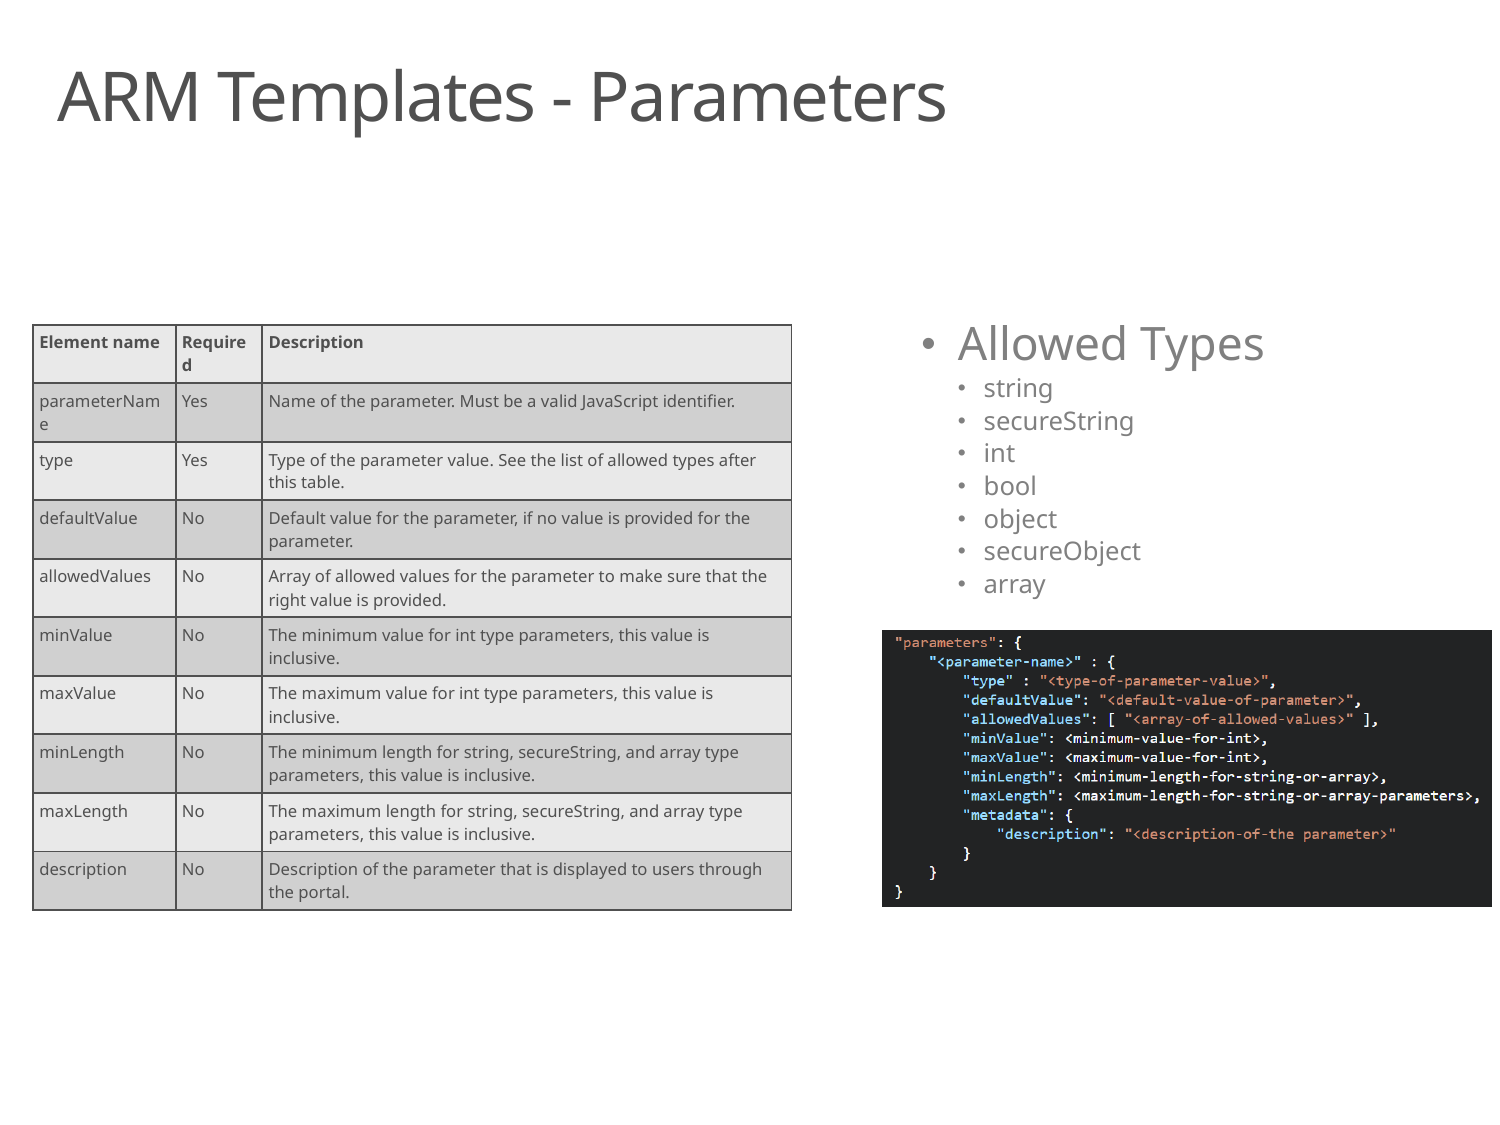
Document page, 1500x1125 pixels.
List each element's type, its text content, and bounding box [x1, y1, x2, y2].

table_header Element name [34, 326, 175, 382]
table_cell description [34, 852, 175, 909]
table_cell Type of the parameter value. See the list of allowed types after this table. [263, 443, 791, 499]
table_cell No [177, 560, 261, 616]
table_cell minValue [34, 618, 175, 675]
table_header Description [263, 326, 791, 382]
table_cell Default value for the parameter, if no value is provided for the parameter. [263, 501, 791, 558]
list Allowed Types string secureString int bool object secureObject array [897, 305, 1436, 616]
table_cell The minimum length for string, secureString, and array type parameters, this value is inclusive. [263, 735, 791, 792]
table_cell parameterName [34, 384, 175, 441]
table_cell Array of allowed values for the parameter to make sure that the right value is provided. [263, 560, 791, 616]
table_cell No [177, 501, 261, 558]
table_cell type [34, 443, 175, 499]
table_cell Description of the parameter that is displayed to users through the portal. [263, 852, 791, 909]
title ARM Templates - Parameters [33, 47, 1468, 196]
table_cell allowedValues [34, 560, 175, 616]
table_cell No [177, 852, 261, 909]
table_cell No [177, 677, 261, 733]
table_cell Name of the parameter. Must be a valid JavaScript identifier. [263, 384, 791, 441]
picture [882, 629, 1492, 907]
table_cell minLength [34, 735, 175, 792]
table_cell defaultValue [34, 501, 175, 558]
table_cell Yes [177, 384, 261, 441]
table_cell No [177, 618, 261, 675]
table_cell maxLength [34, 794, 175, 851]
table_cell No [177, 794, 261, 851]
table_cell The maximum length for string, secureString, and array type parameters, this value is inclusive. [263, 794, 791, 851]
table_header Required [177, 326, 261, 382]
table_cell maxValue [34, 677, 175, 733]
table_cell Yes [177, 443, 261, 499]
table_cell No [177, 735, 261, 792]
table_cell The minimum value for int type parameters, this value is inclusive. [263, 618, 791, 675]
table_cell The maximum value for int type parameters, this value is inclusive. [263, 677, 791, 733]
